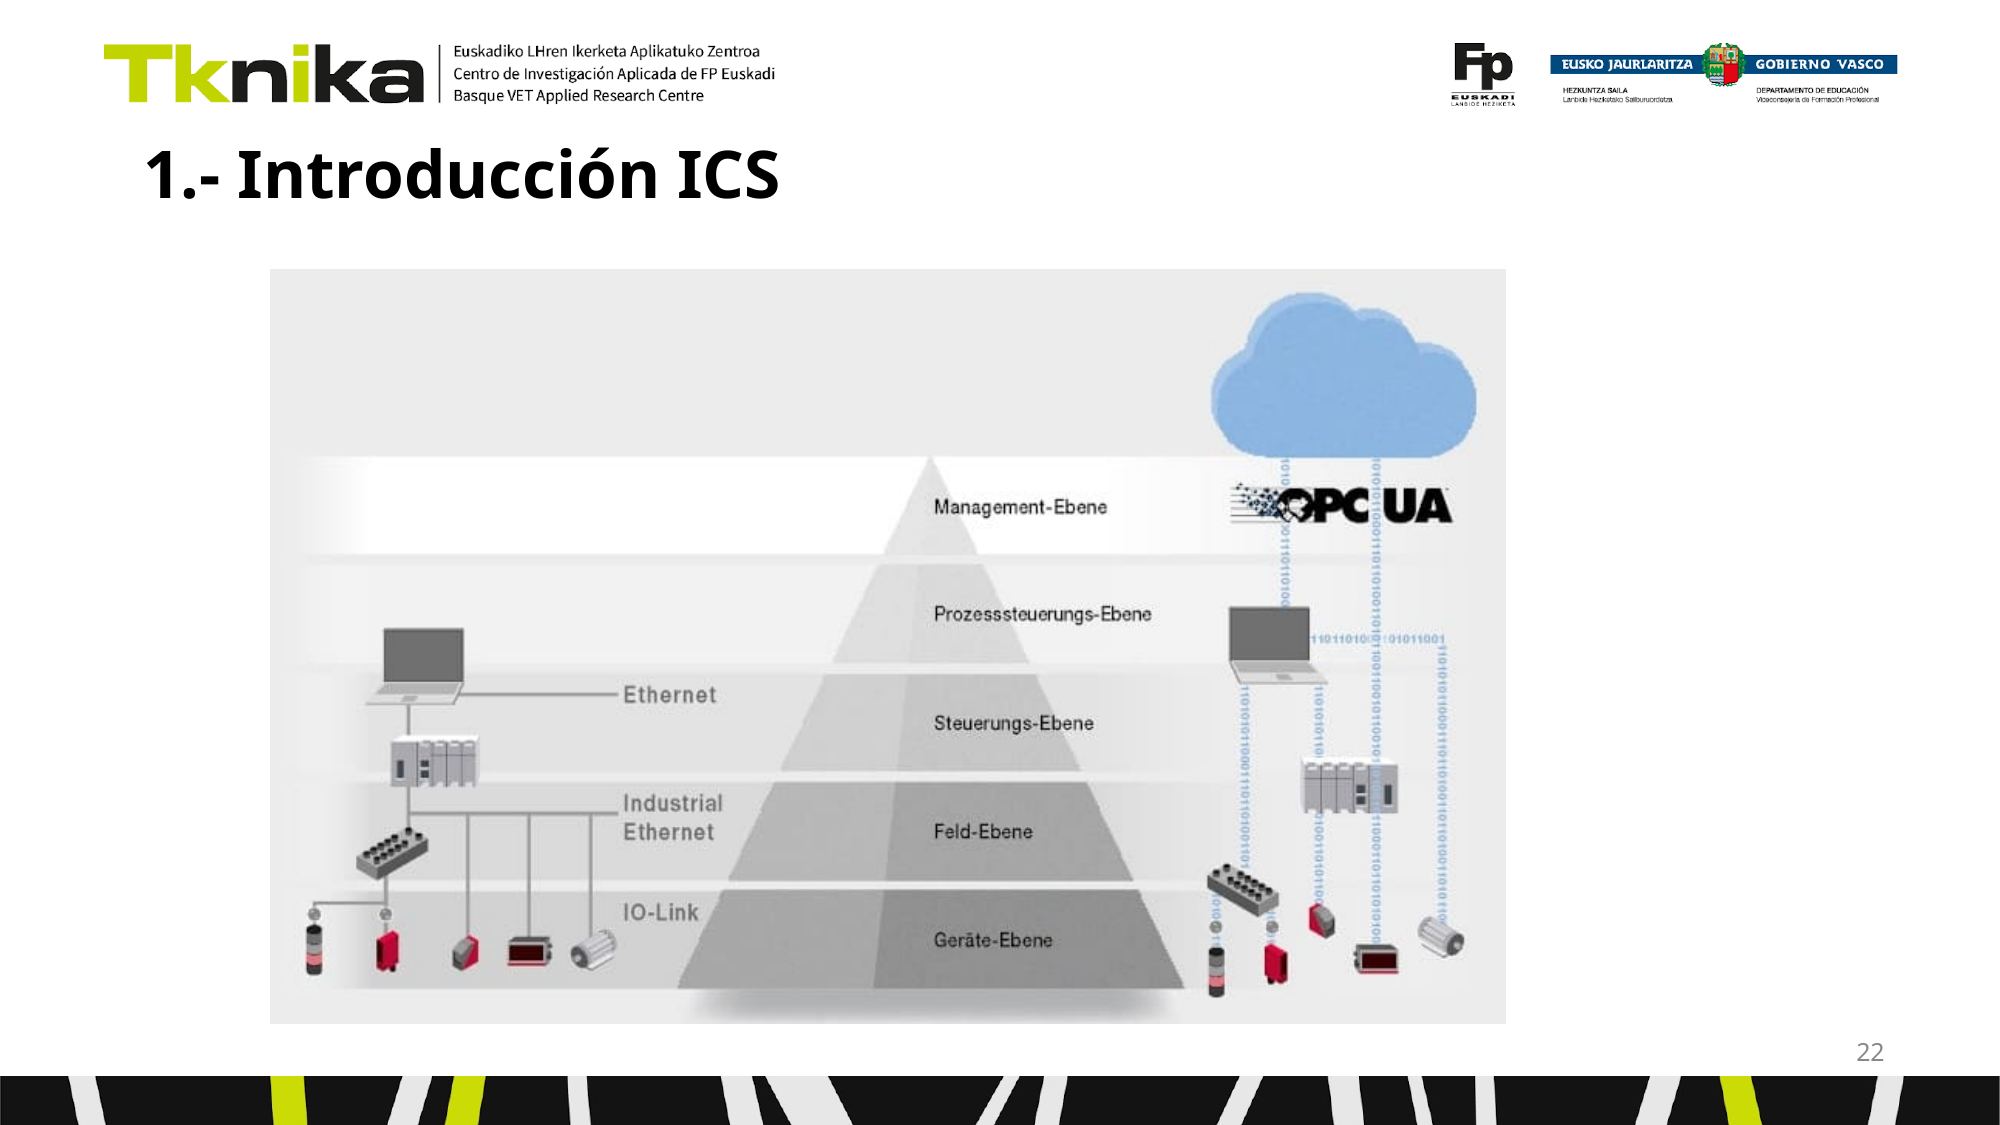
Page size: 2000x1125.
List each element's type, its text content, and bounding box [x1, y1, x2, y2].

picture [270, 269, 1506, 1024]
picture [102, 42, 1898, 106]
slide_number ‹#› [1433, 1023, 1900, 1084]
title 1.- Introducción ICS [17, 125, 907, 220]
picture [0, 1076, 2000, 1125]
